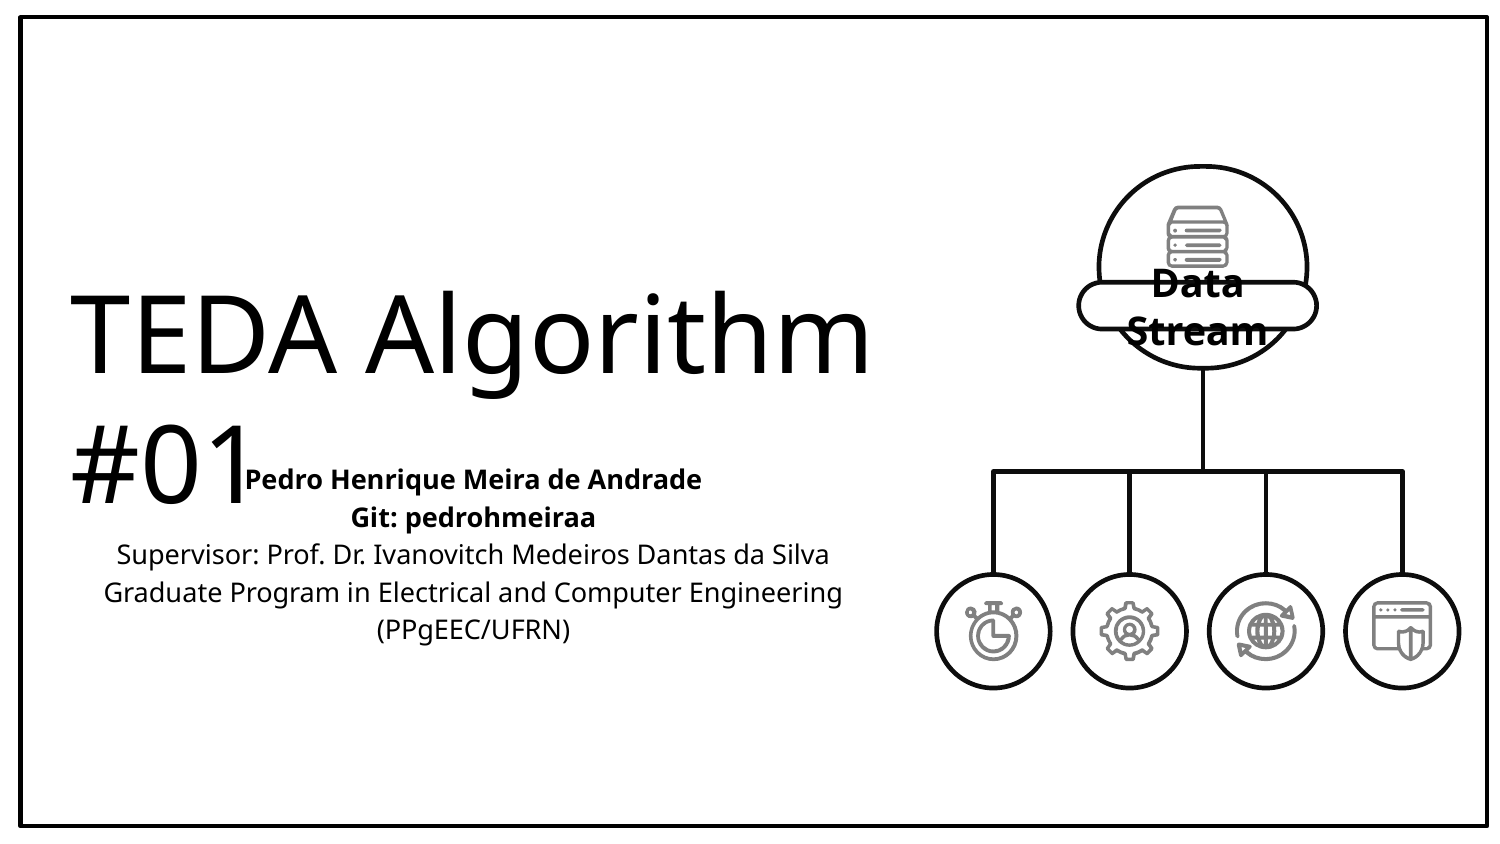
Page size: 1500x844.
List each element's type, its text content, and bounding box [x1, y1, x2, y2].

text_box [1098, 166, 1308, 285]
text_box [1099, 600, 1160, 662]
subtitle Pedro Henrique Meira de Andrade Git: pedrohmeiraa Supervisor: Prof. Dr. Ivanovitch Medeiros Dantas da Silva Graduate Program in Electrical and Computer Engineering (PPgEEC/UFRN) [10, 448, 937, 655]
text_box Data Stream [1078, 282, 1317, 330]
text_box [1199, 371, 1406, 572]
text_box [1072, 585, 1187, 689]
text_box [1345, 575, 1460, 689]
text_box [1062, 434, 1194, 509]
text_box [1233, 600, 1299, 662]
title TEDA Algorithm #01 [55, 270, 904, 448]
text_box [964, 600, 1023, 662]
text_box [1166, 205, 1230, 269]
text_box [1120, 330, 1286, 369]
text_box [1209, 580, 1323, 689]
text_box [1131, 439, 1194, 504]
text_box [937, 574, 1051, 689]
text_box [994, 366, 1202, 577]
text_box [1371, 600, 1433, 662]
